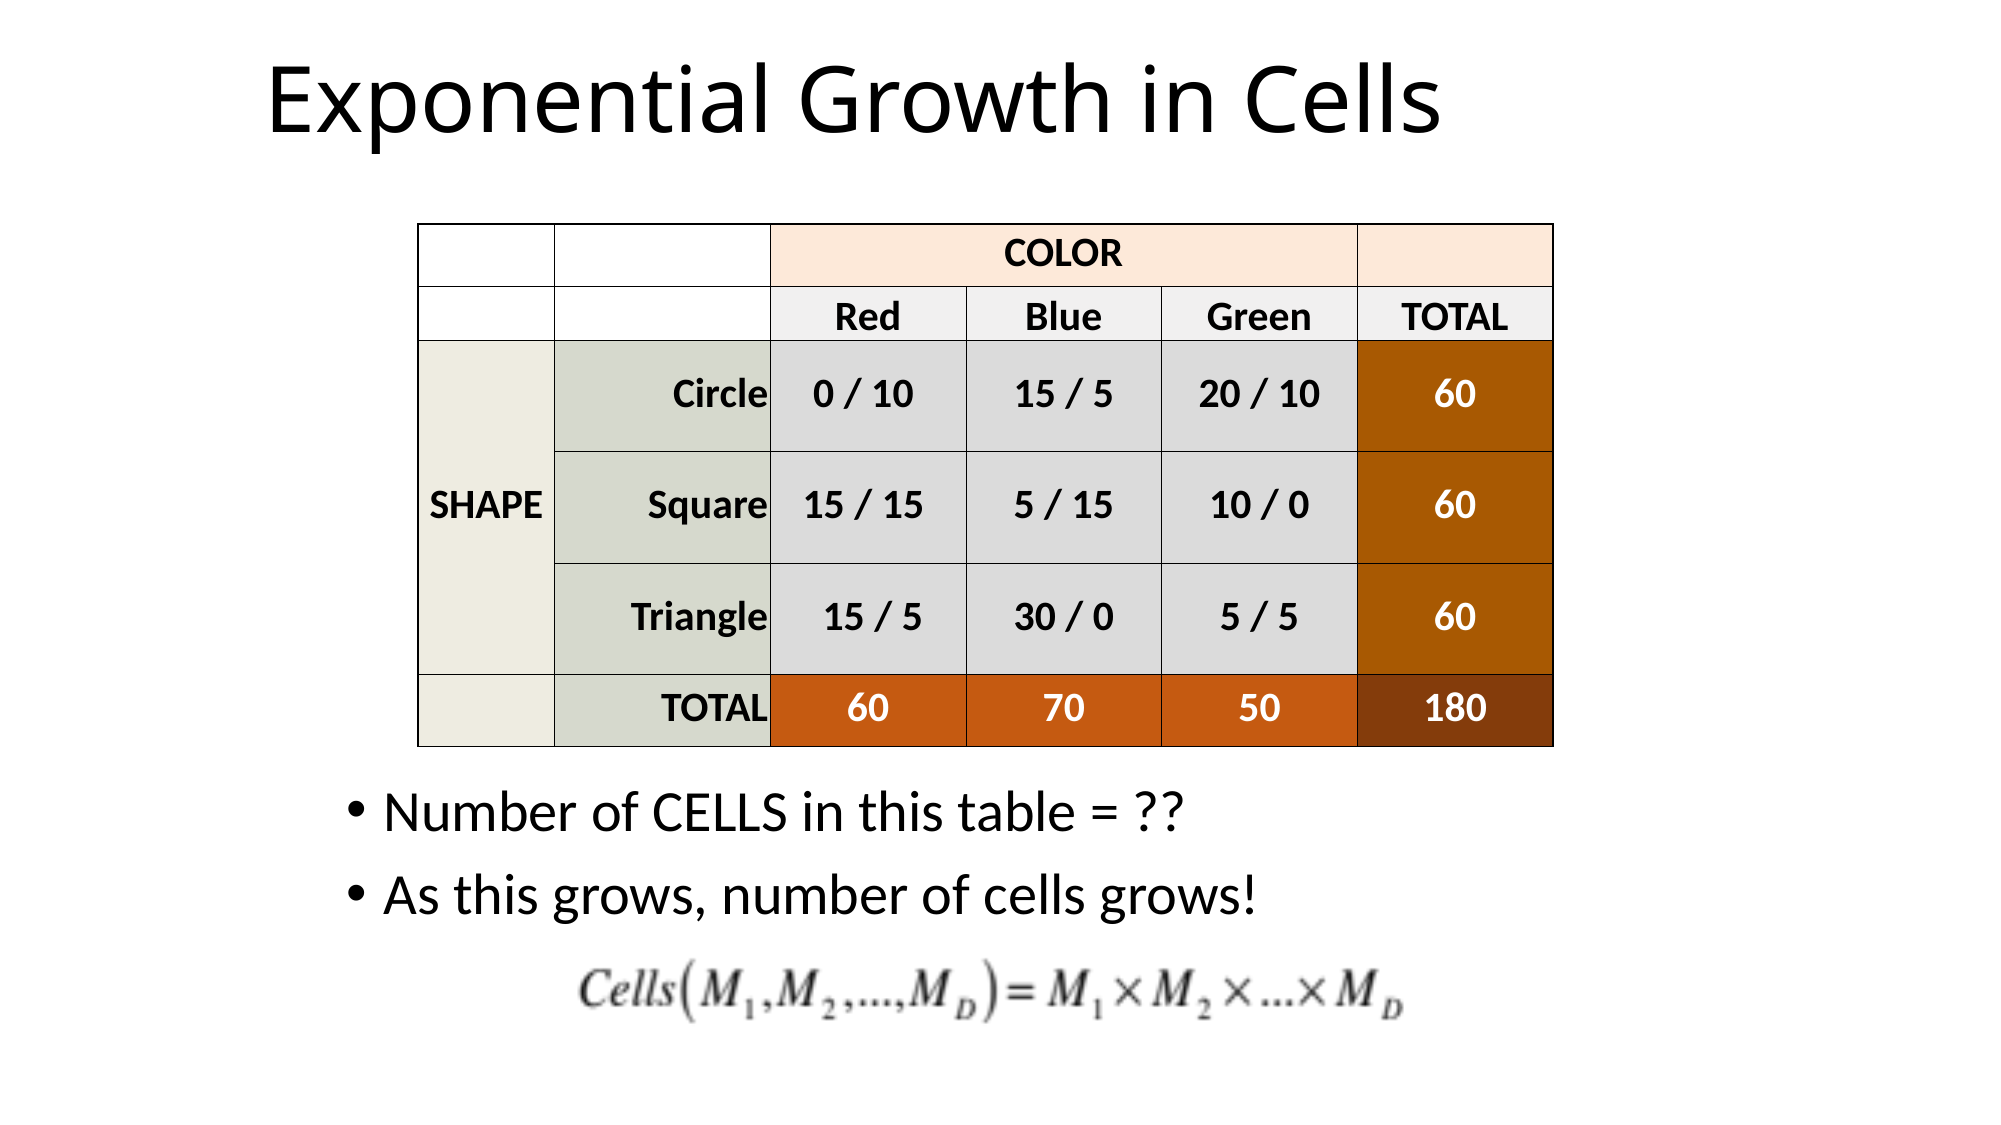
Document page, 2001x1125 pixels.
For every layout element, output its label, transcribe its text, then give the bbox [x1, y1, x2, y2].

table_cell 20 / 10 [1162, 341, 1357, 451]
table_cell TOTAL [555, 675, 770, 746]
table_cell 60 [1358, 564, 1552, 674]
table_cell SHAPE [419, 341, 554, 674]
table_cell 5 / 5 [1162, 564, 1357, 674]
table_cell 0 / 10 [771, 341, 966, 451]
table_cell 30 / 0 [967, 564, 1161, 674]
table_cell 5 / 15 [967, 452, 1161, 563]
table_header [1358, 225, 1552, 286]
table_cell 60 [771, 675, 966, 746]
table_cell Square [555, 452, 770, 563]
table_cell 10 / 0 [1162, 452, 1357, 563]
table_cell 60 [1358, 452, 1552, 563]
table_cell Triangle [555, 564, 770, 674]
title Exponential Growth in Cells [249, 28, 1713, 178]
table_cell 60 [1358, 341, 1552, 451]
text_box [573, 950, 1407, 1028]
table_cell [555, 287, 770, 340]
table_header [419, 225, 554, 286]
table_cell [419, 675, 554, 746]
table_cell 15 / 5 [771, 564, 966, 674]
table_header [555, 225, 770, 286]
table_cell Green [1162, 287, 1357, 340]
table_cell 70 [967, 675, 1161, 746]
table_cell 180 [1358, 675, 1552, 746]
table_cell TOTAL [1358, 287, 1552, 340]
table_cell Circle [555, 341, 770, 451]
table_cell [419, 287, 554, 340]
table_cell 15 / 5 [967, 341, 1161, 451]
table_cell Blue [967, 287, 1161, 340]
list Number of CELLS in this table = ?? As this grows, number of cells grows! [331, 773, 1682, 1086]
table_cell 50 [1162, 675, 1357, 746]
table_header COLOR [771, 225, 1357, 286]
table_cell 15 / 15 [771, 452, 966, 563]
table_cell Red [771, 287, 966, 340]
